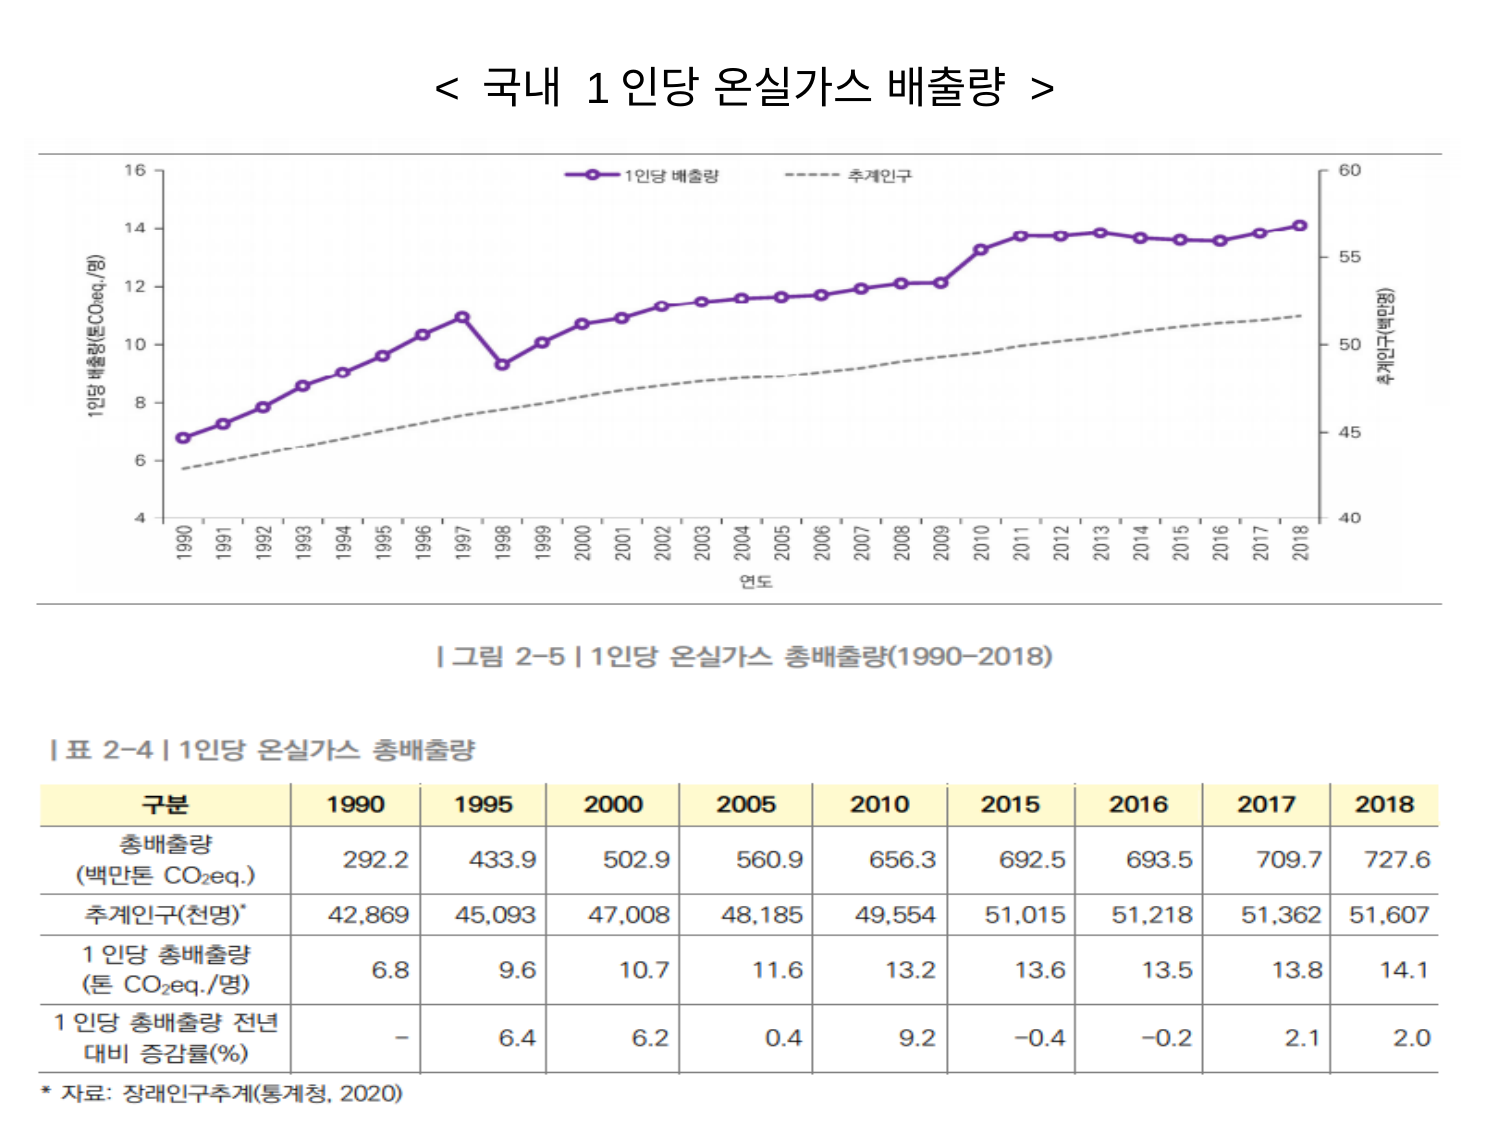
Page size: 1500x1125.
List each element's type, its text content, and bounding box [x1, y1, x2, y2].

text_box < 국내 1인당 온실가스 배출량 > [28, 44, 1461, 127]
picture [24, 137, 1461, 1114]
